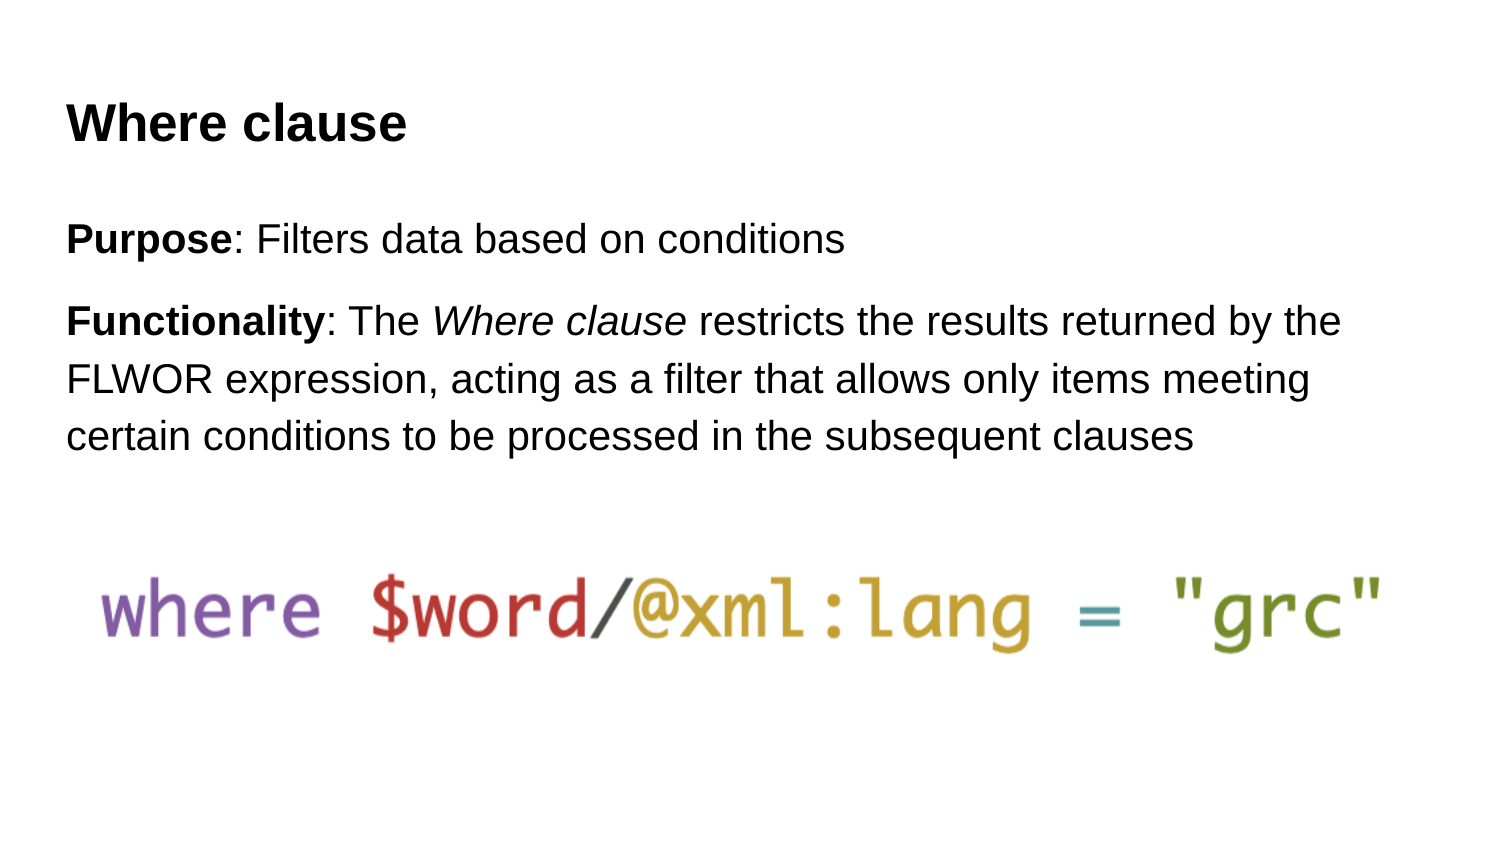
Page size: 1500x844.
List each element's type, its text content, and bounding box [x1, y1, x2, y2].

list Purpose: Filters data based on conditions Functionality: The Where clause restricts the results returned by the FLWOR expression, acting as a filter that allows only items meeting certain conditions to be processed in the subsequent clauses [51, 189, 1449, 453]
title Where clause [51, 72, 1449, 167]
picture [86, 546, 1414, 683]
